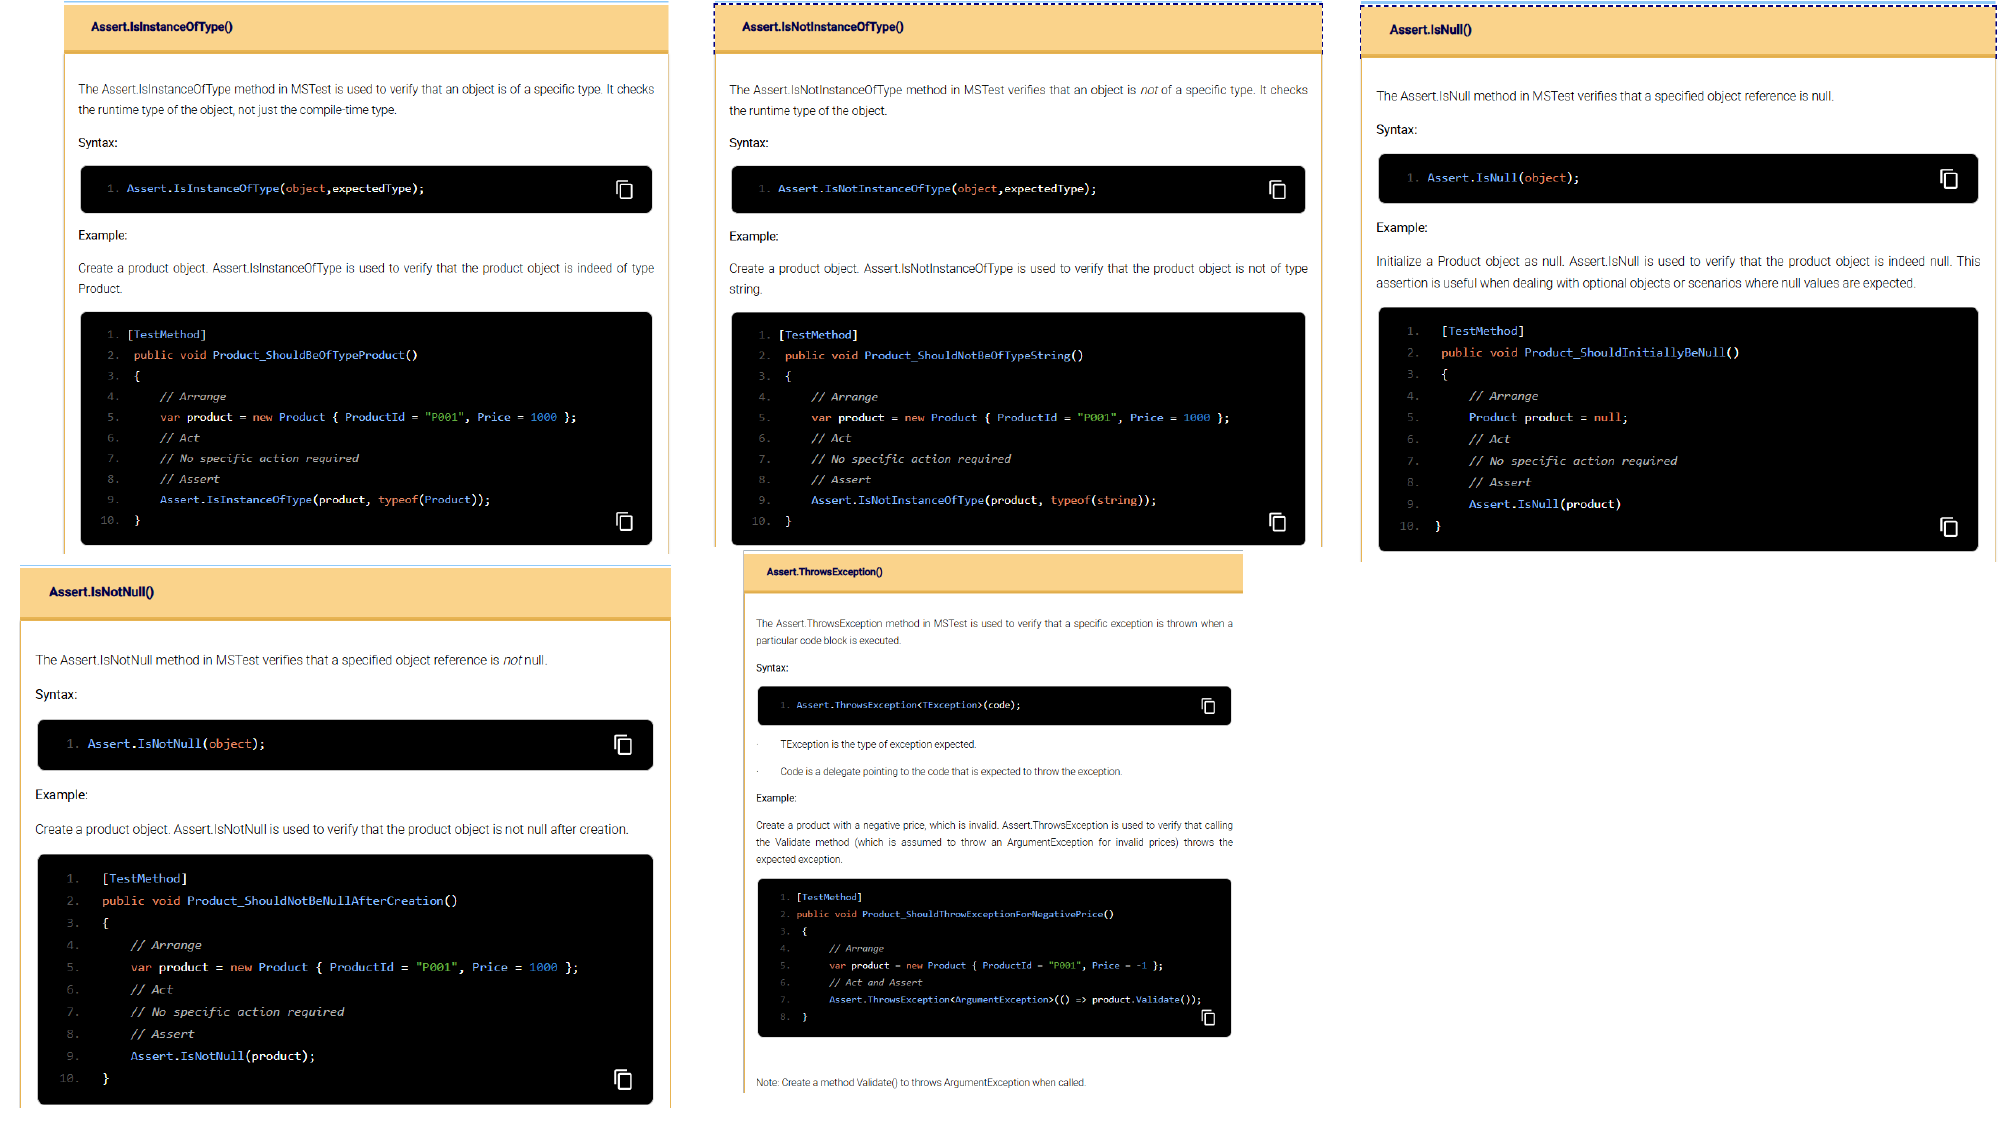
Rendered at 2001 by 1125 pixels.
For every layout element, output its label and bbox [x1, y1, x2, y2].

picture [1356, 0, 2000, 563]
picture [742, 549, 1244, 1095]
picture [59, 0, 672, 555]
picture [17, 563, 672, 1109]
picture [710, 0, 1324, 548]
